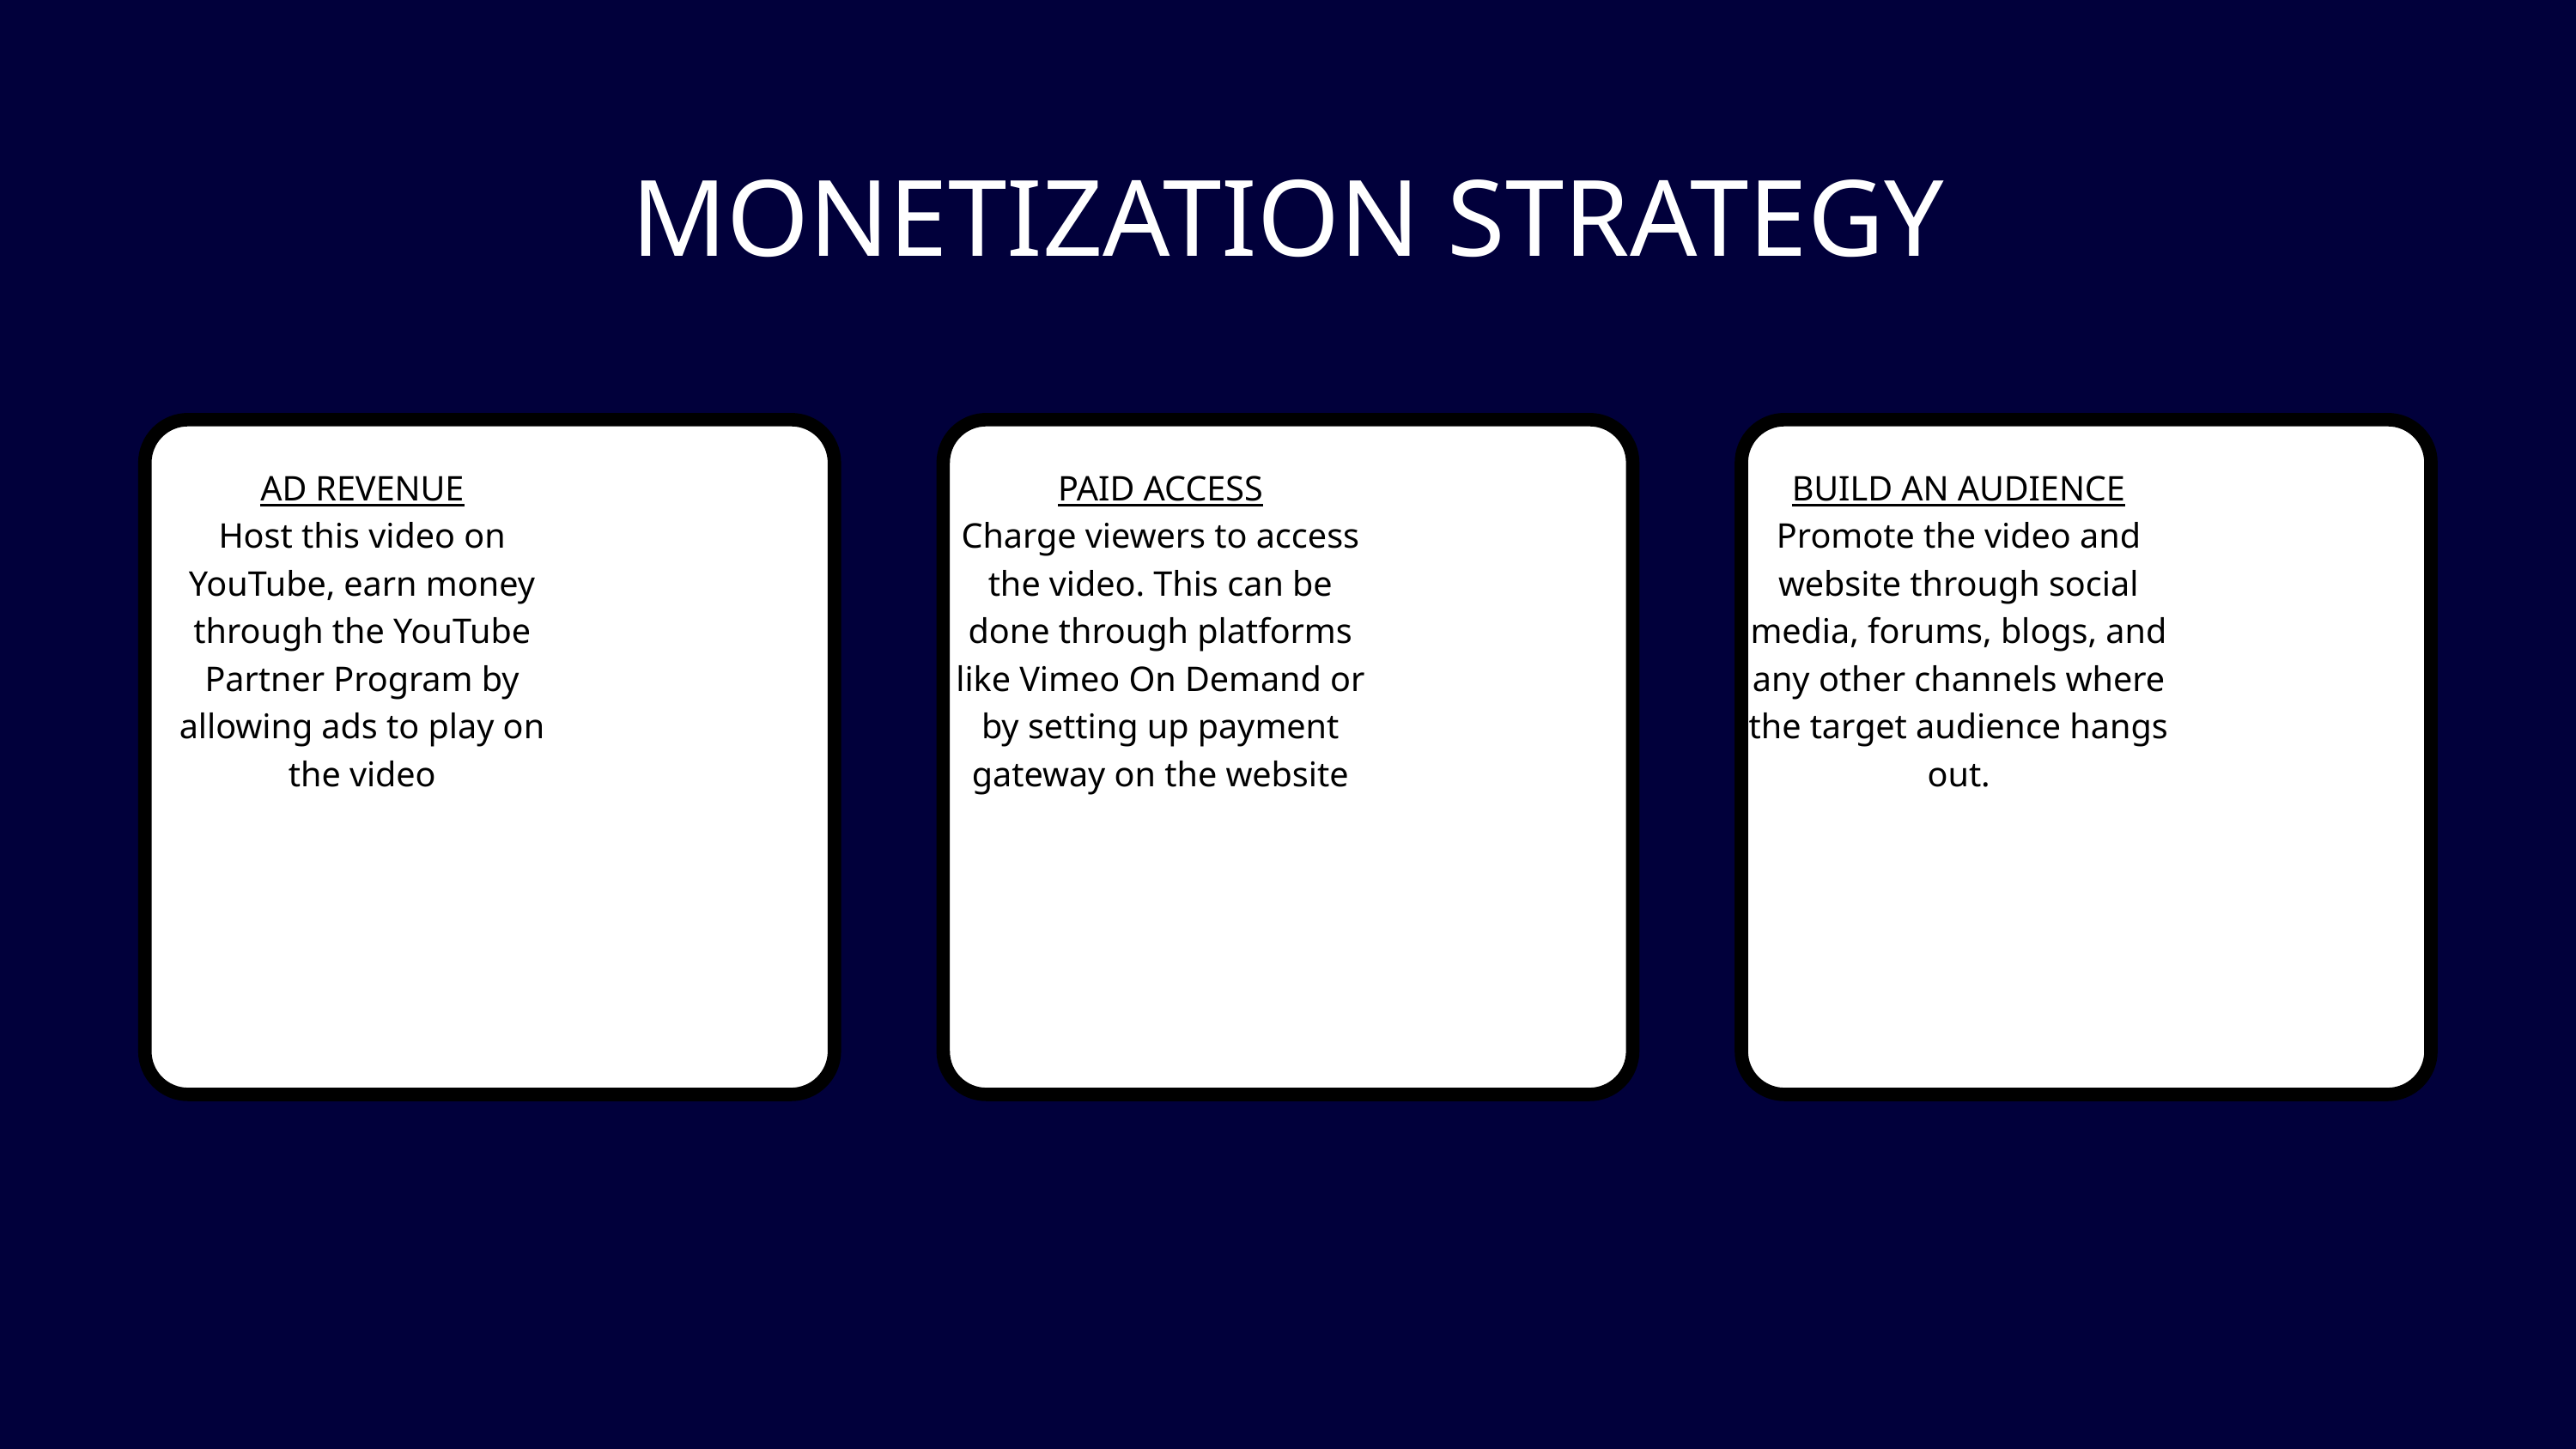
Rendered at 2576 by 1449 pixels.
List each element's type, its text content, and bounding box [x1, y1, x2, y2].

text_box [144, 419, 835, 1095]
text_box MONETIZATION STRATEGY [585, 130, 1991, 278]
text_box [1741, 419, 2432, 1095]
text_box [943, 419, 1633, 1095]
